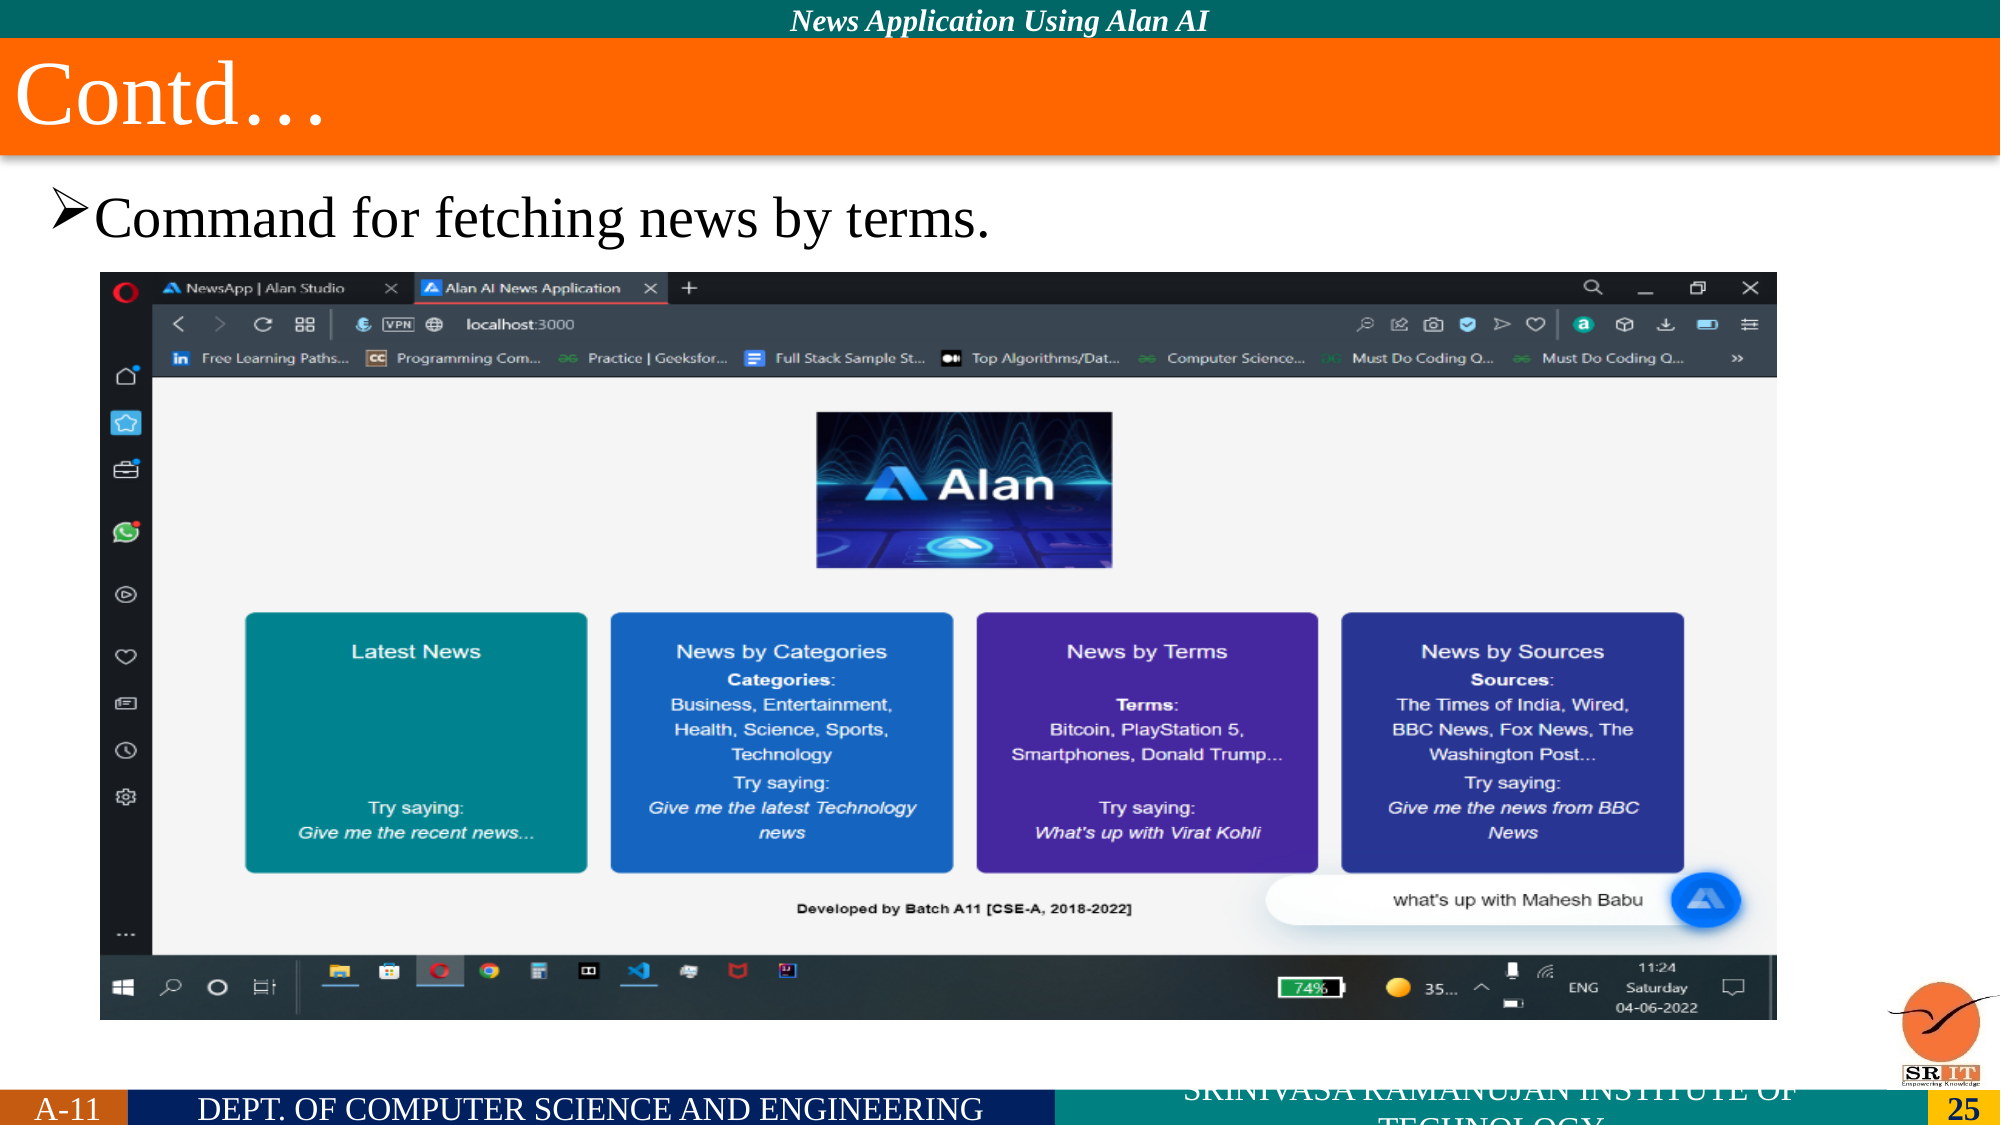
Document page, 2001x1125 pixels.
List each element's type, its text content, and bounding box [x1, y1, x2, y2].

picture [1887, 977, 2000, 1090]
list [100, 272, 1777, 1020]
text_box Command for fetching news by terms. [32, 179, 1965, 1065]
title Contd… [0, 38, 2000, 156]
